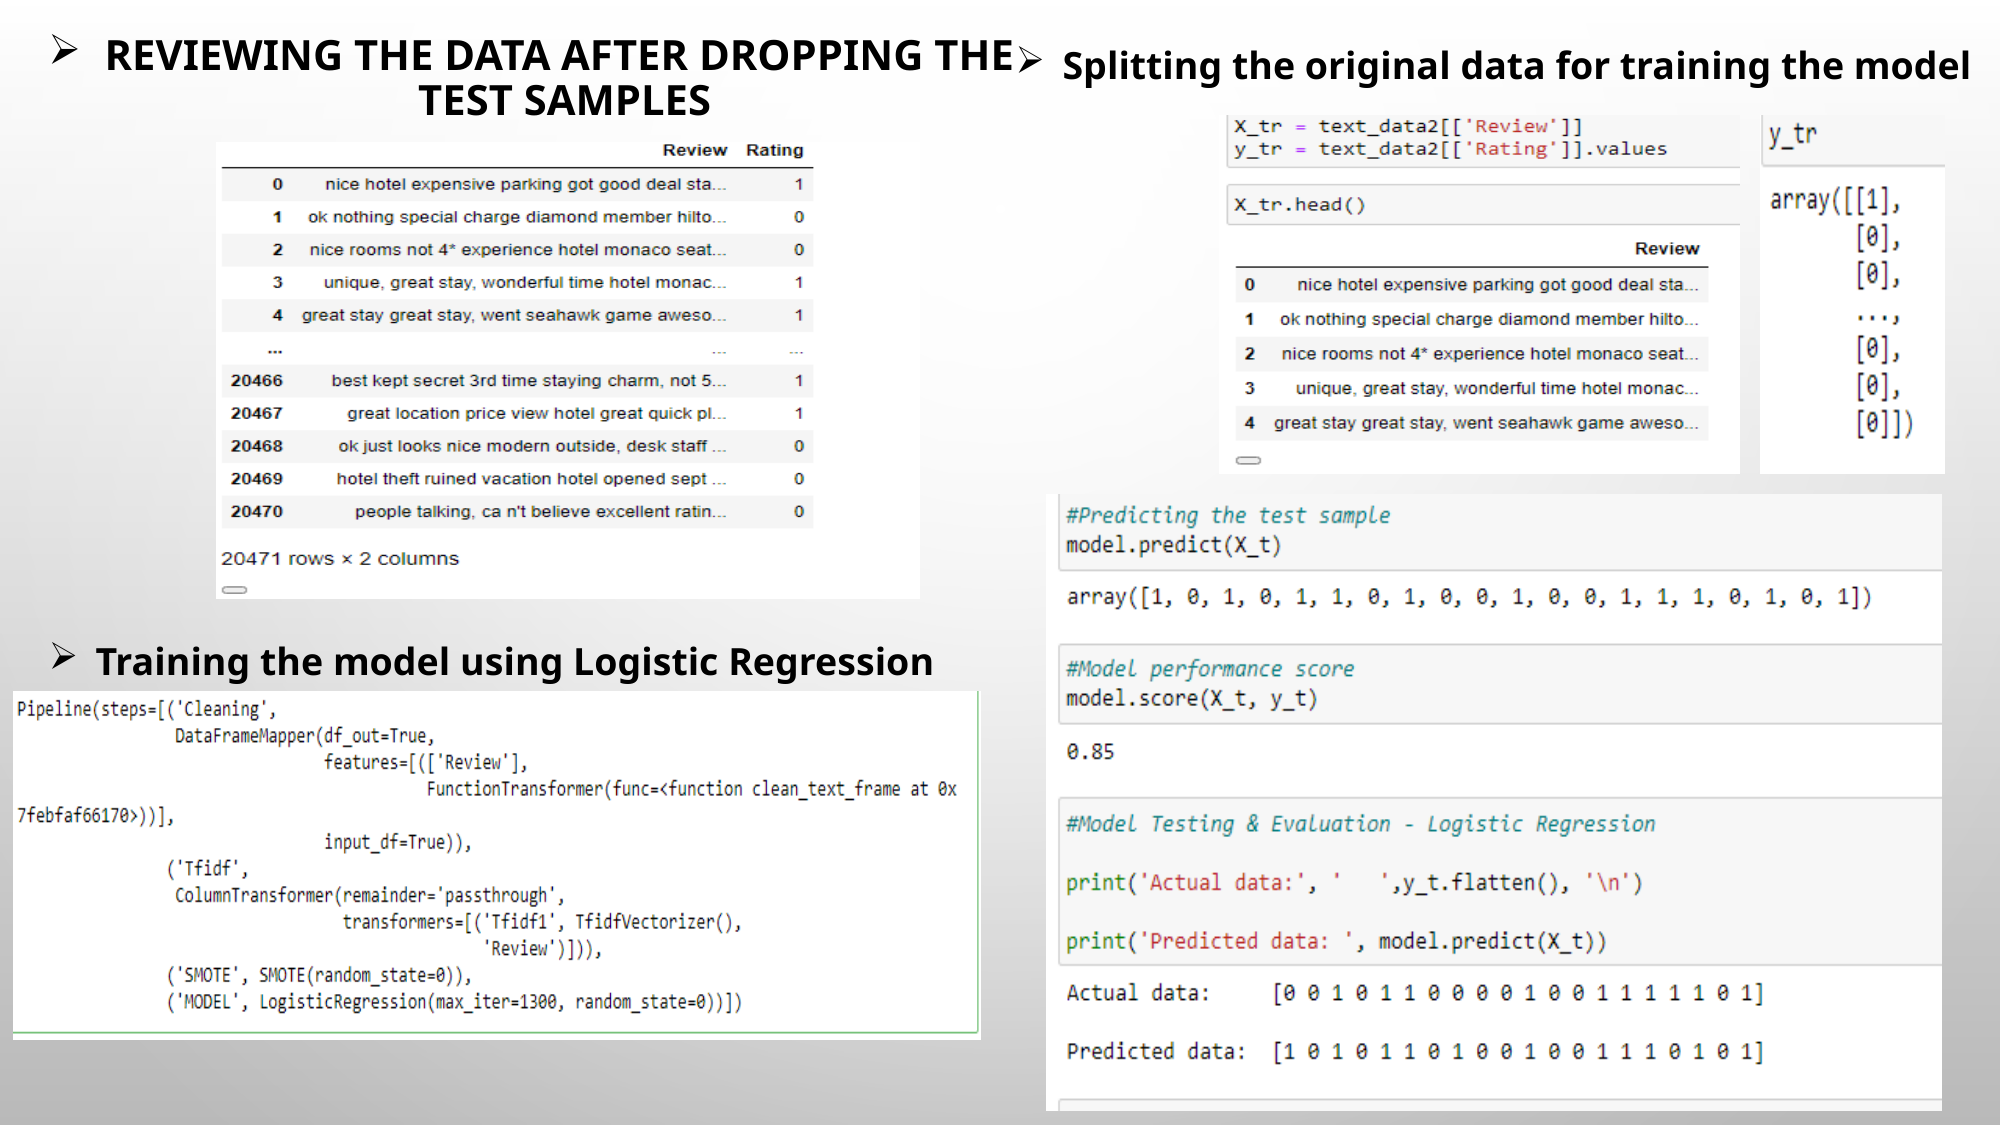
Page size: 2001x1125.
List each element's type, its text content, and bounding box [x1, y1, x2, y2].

text_box Splitting the original data for training the model [1000, 34, 1988, 95]
picture [0, 0, 2000, 1125]
text_box Training the model using Logistic Regression [33, 630, 951, 689]
title Reviewing the data after dropping the test samples [0, 0, 1063, 160]
